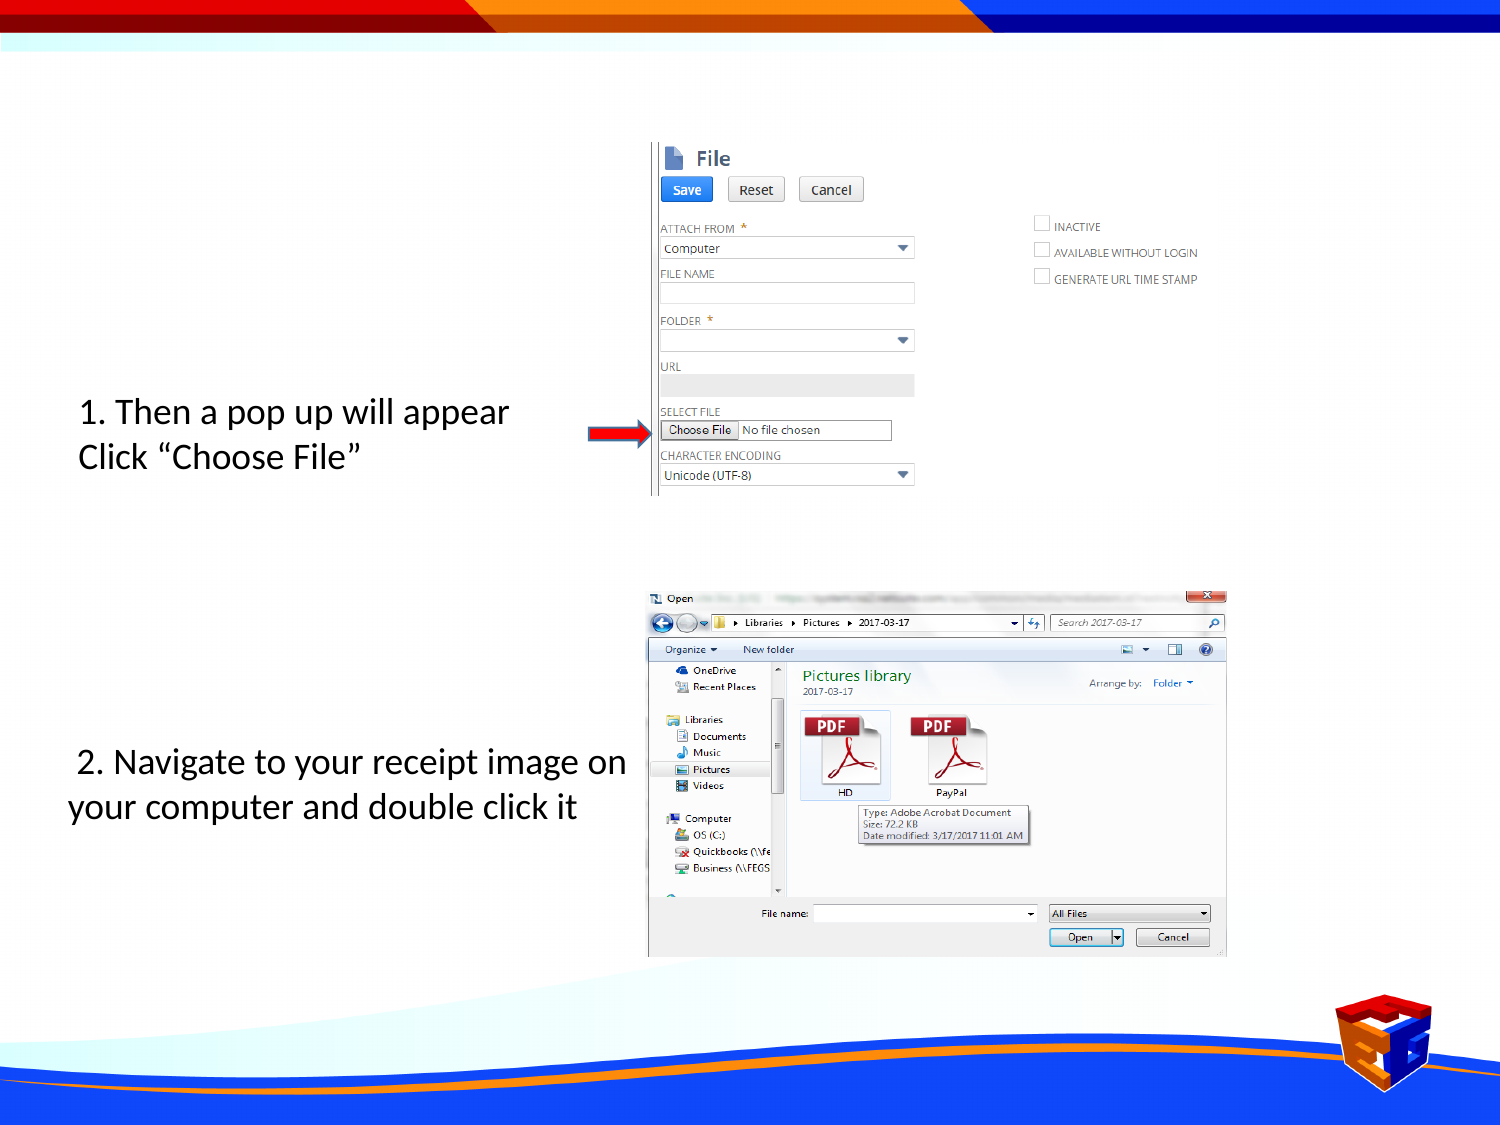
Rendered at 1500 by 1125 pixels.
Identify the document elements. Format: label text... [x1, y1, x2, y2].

text_box 2. Navigate to your receipt image on your computer and double click it [53, 729, 645, 835]
text_box [587, 418, 651, 450]
picture [0, 0, 1500, 1125]
text_box 1. Then a pop up will appear Click “Choose File” [63, 379, 548, 485]
